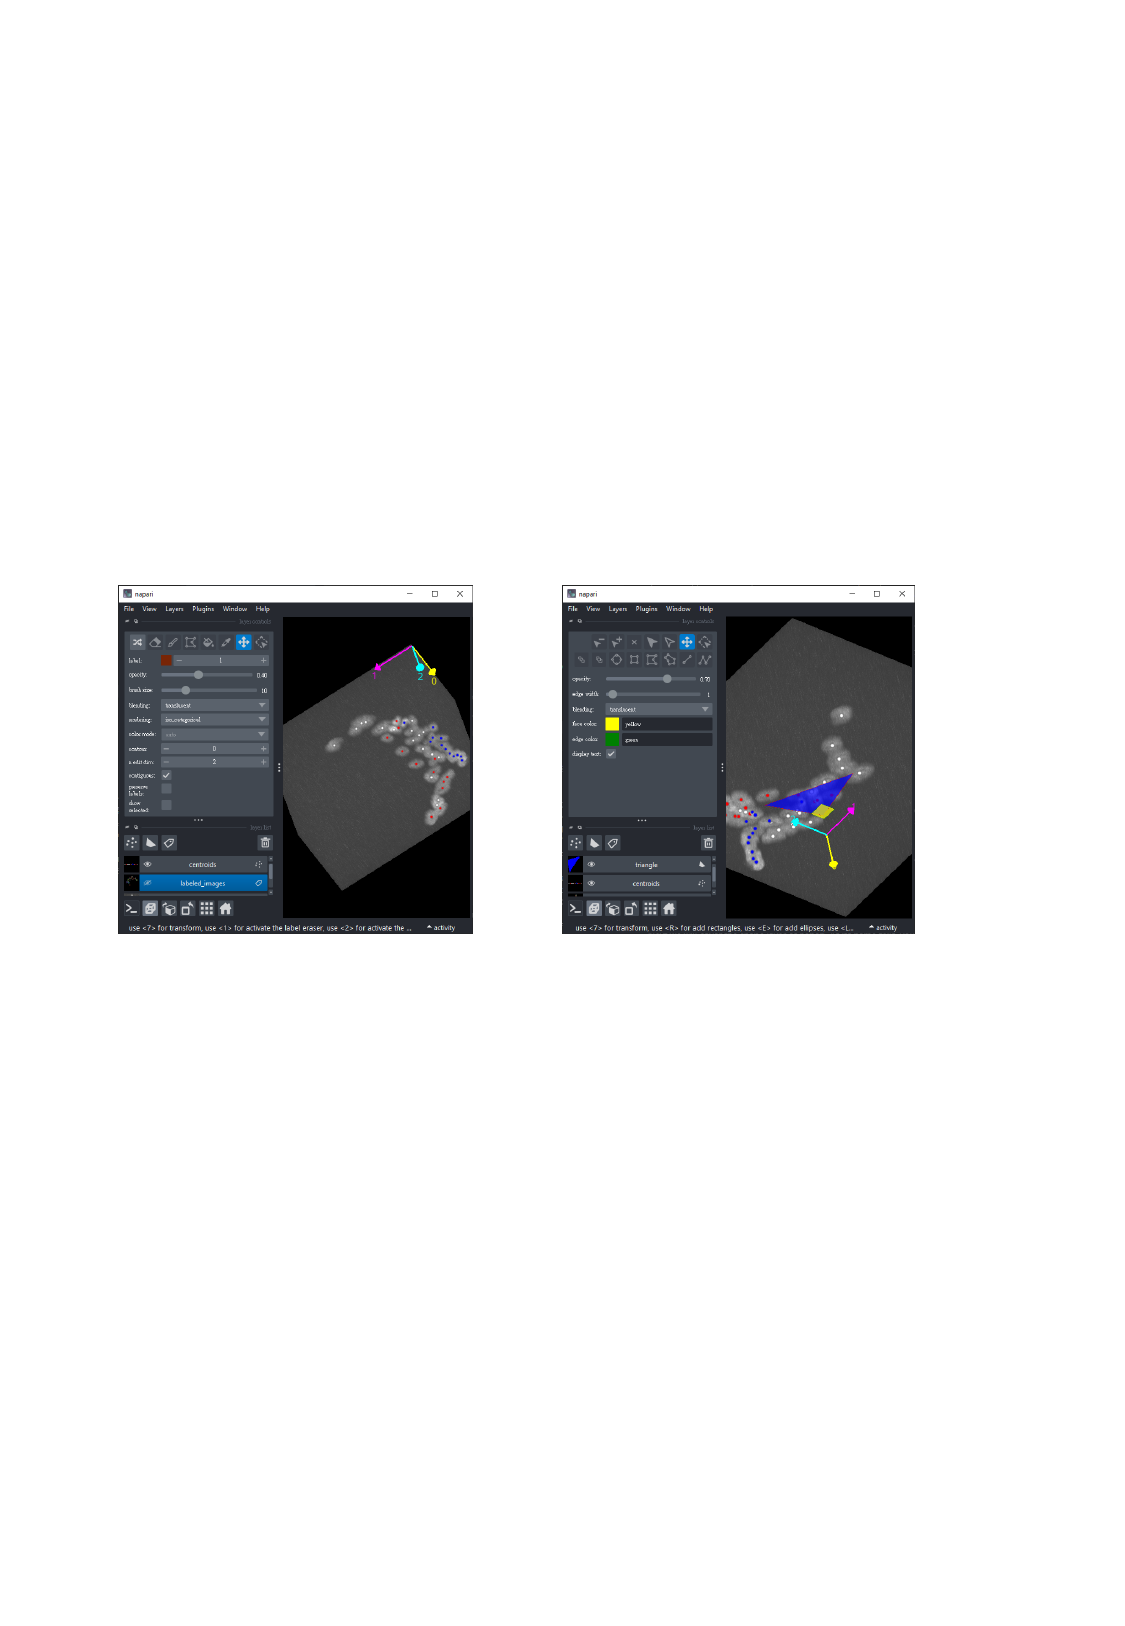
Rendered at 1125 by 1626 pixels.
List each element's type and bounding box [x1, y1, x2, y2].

picture [118, 585, 473, 934]
picture [562, 585, 915, 934]
